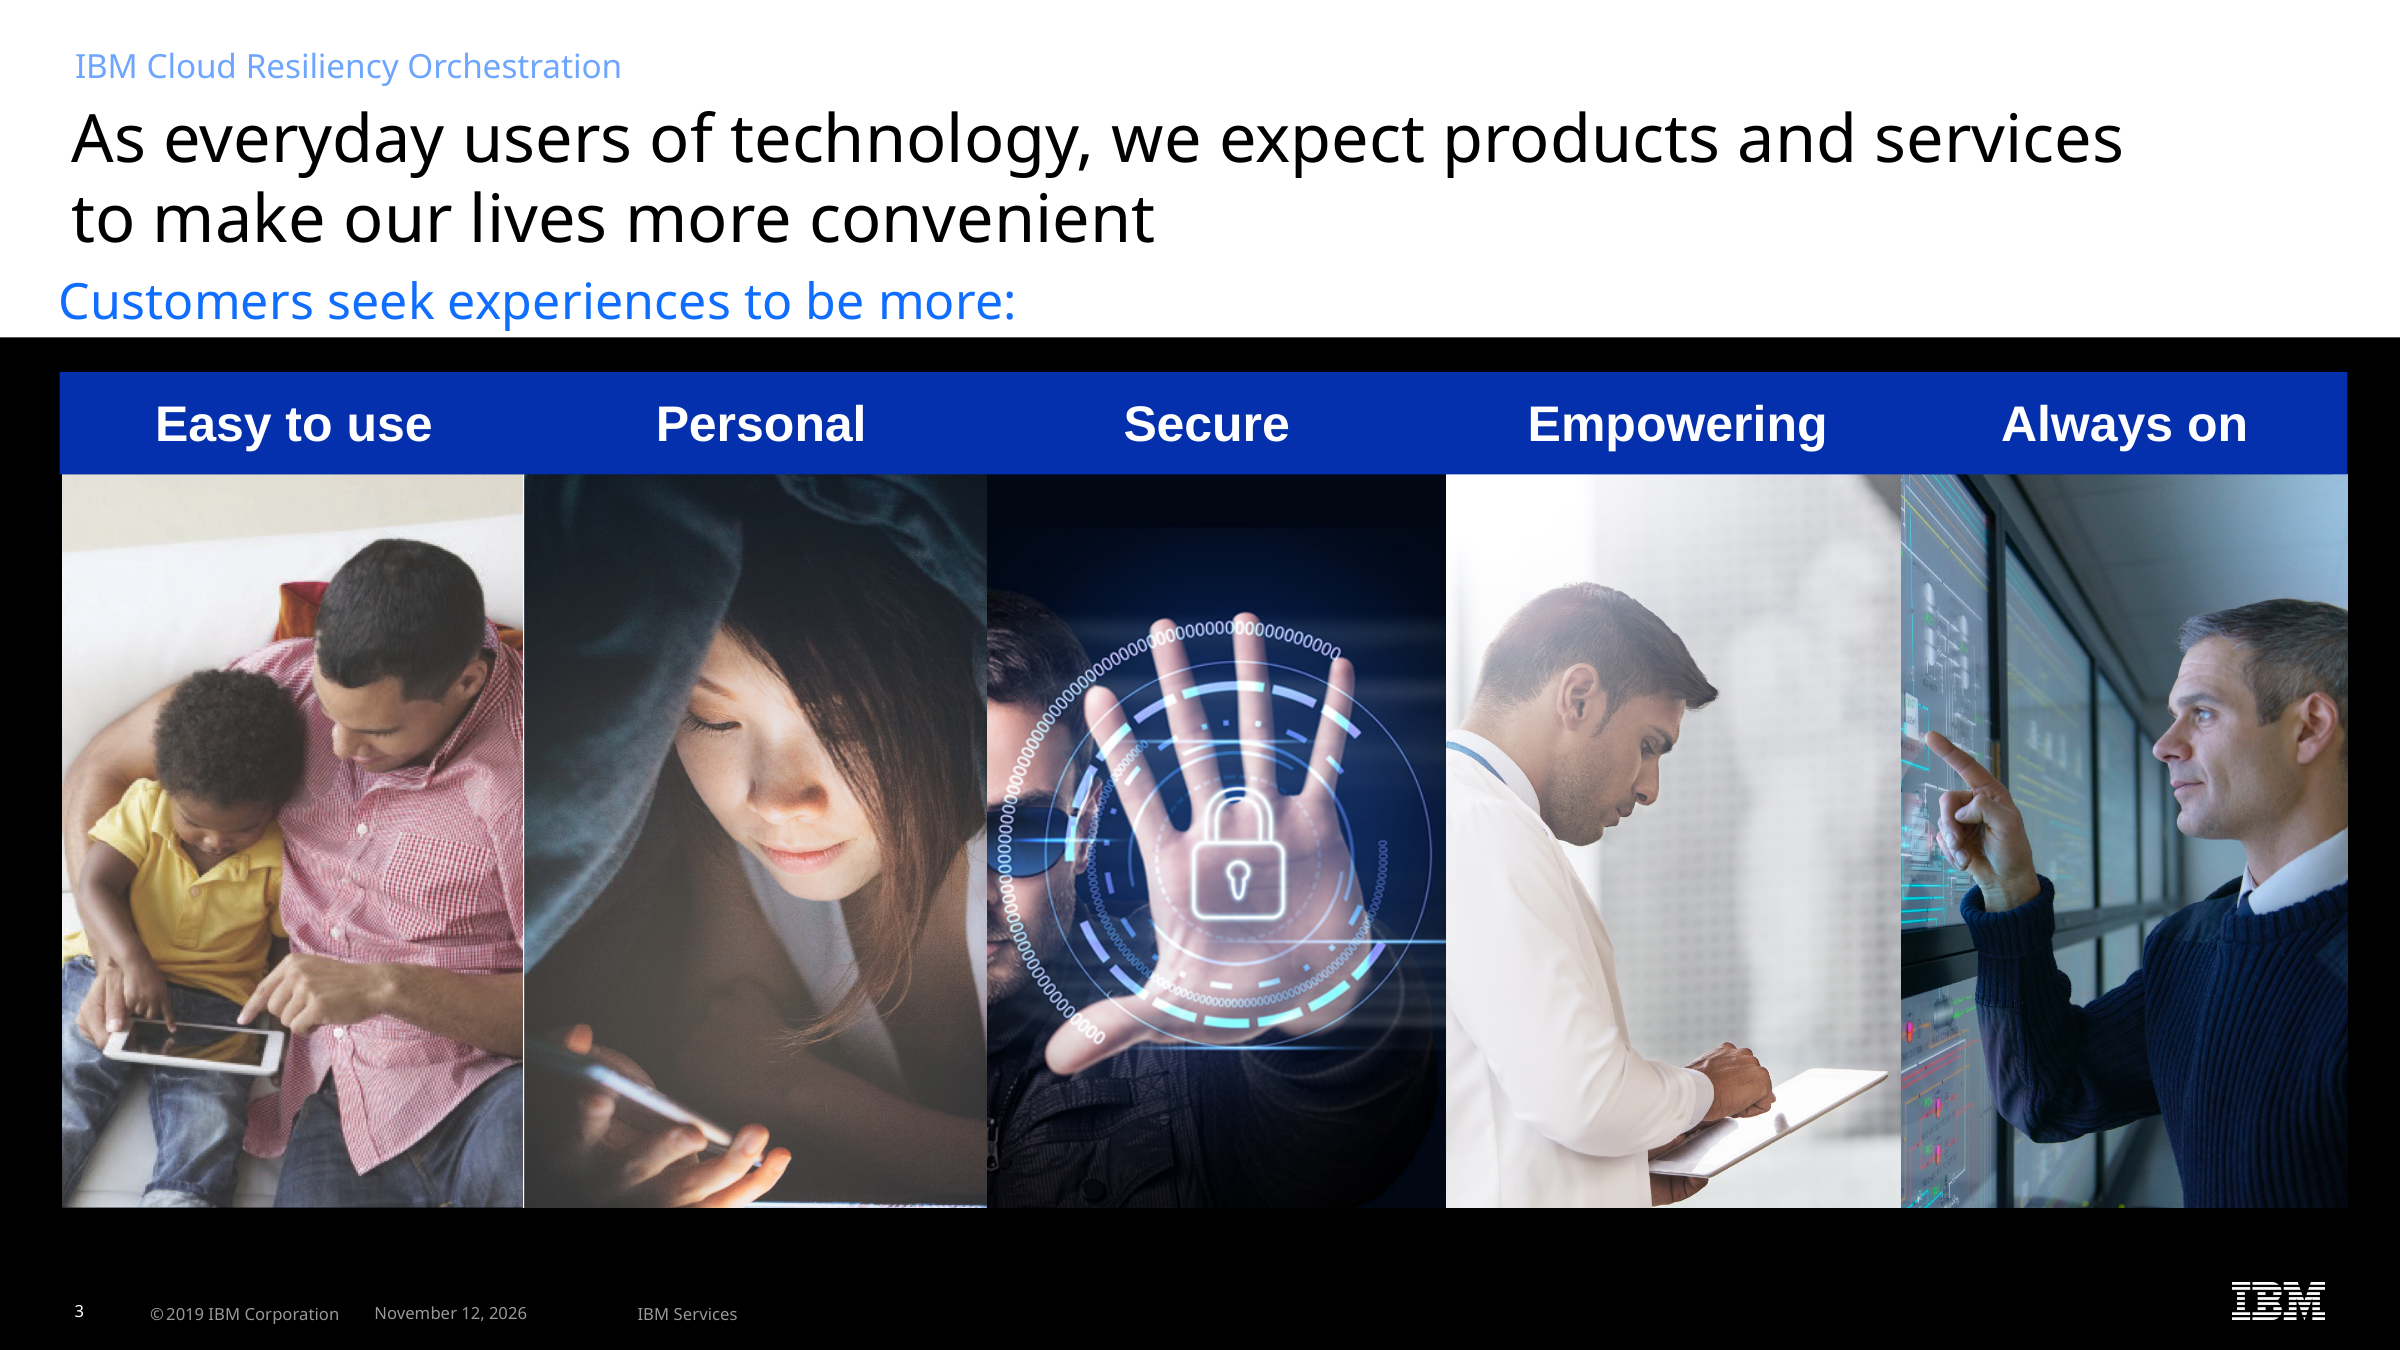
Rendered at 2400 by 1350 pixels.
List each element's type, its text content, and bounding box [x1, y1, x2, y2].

picture [2232, 1282, 2325, 1320]
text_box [59, 371, 2348, 1208]
text_box Customers seek experiences to be more: [44, 262, 1033, 338]
text_box As everyday users of technology, we expect products and services to make our lives more convenient [71, 95, 2289, 255]
list IBM Cloud Resiliency Orchestration [75, 43, 1155, 89]
